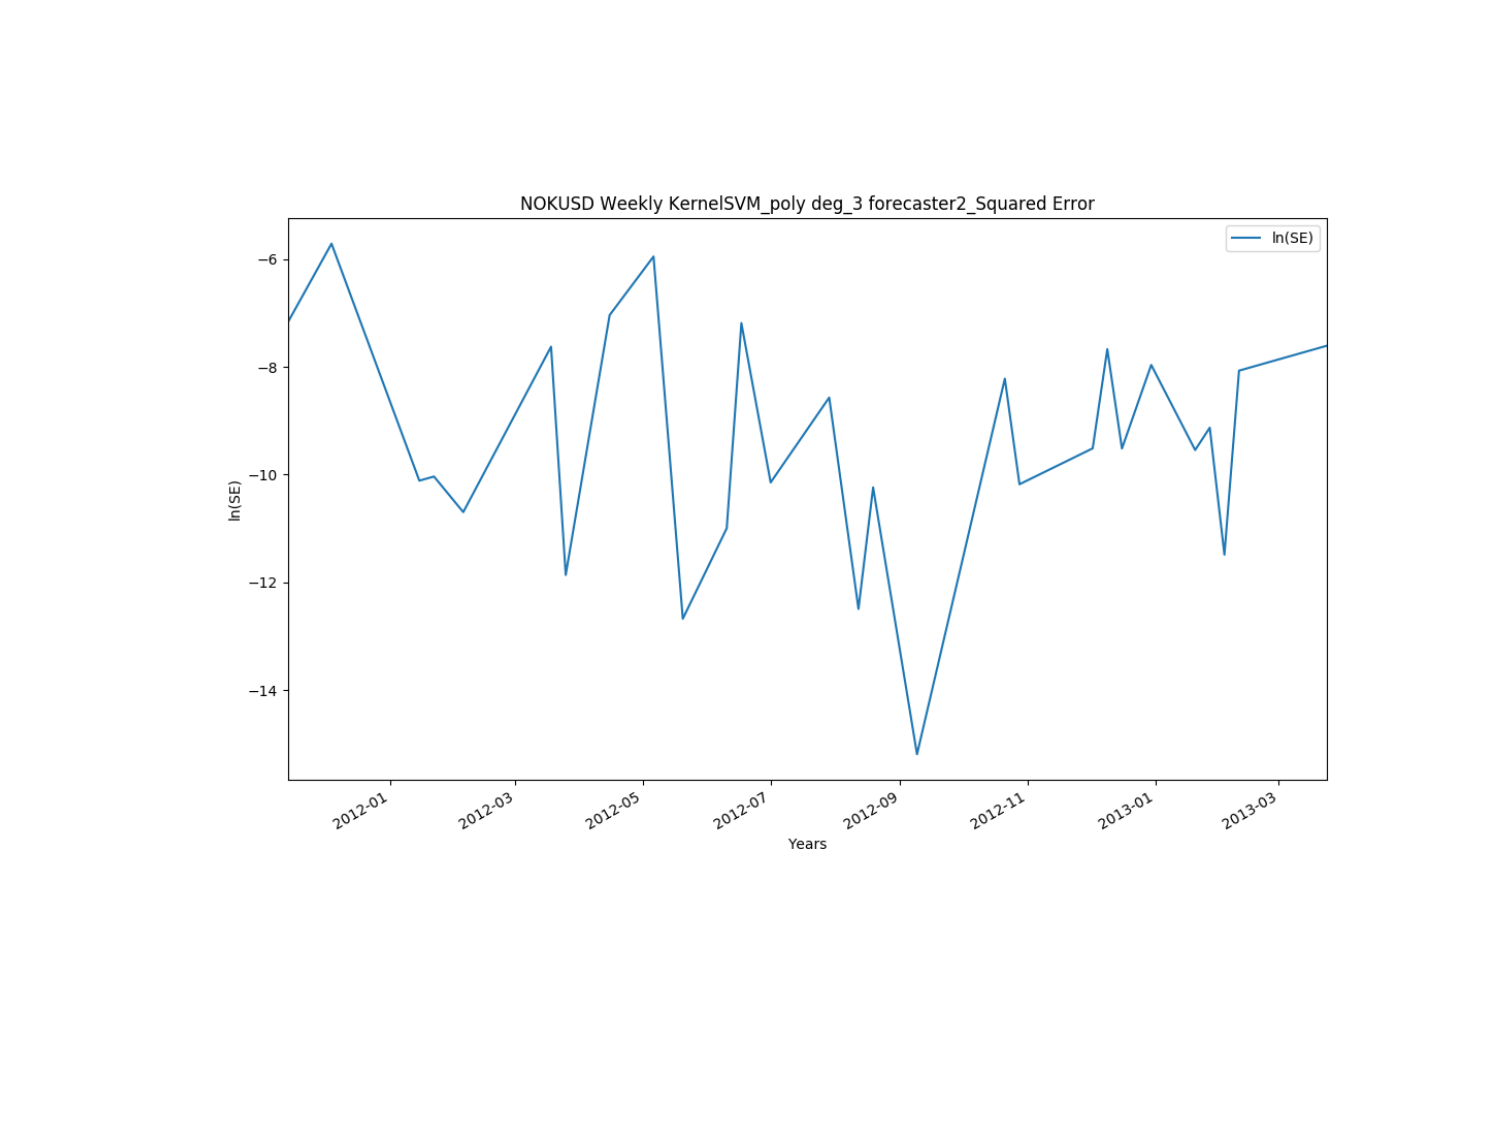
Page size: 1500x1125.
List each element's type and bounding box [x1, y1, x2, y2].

picture [119, 119, 1461, 946]
